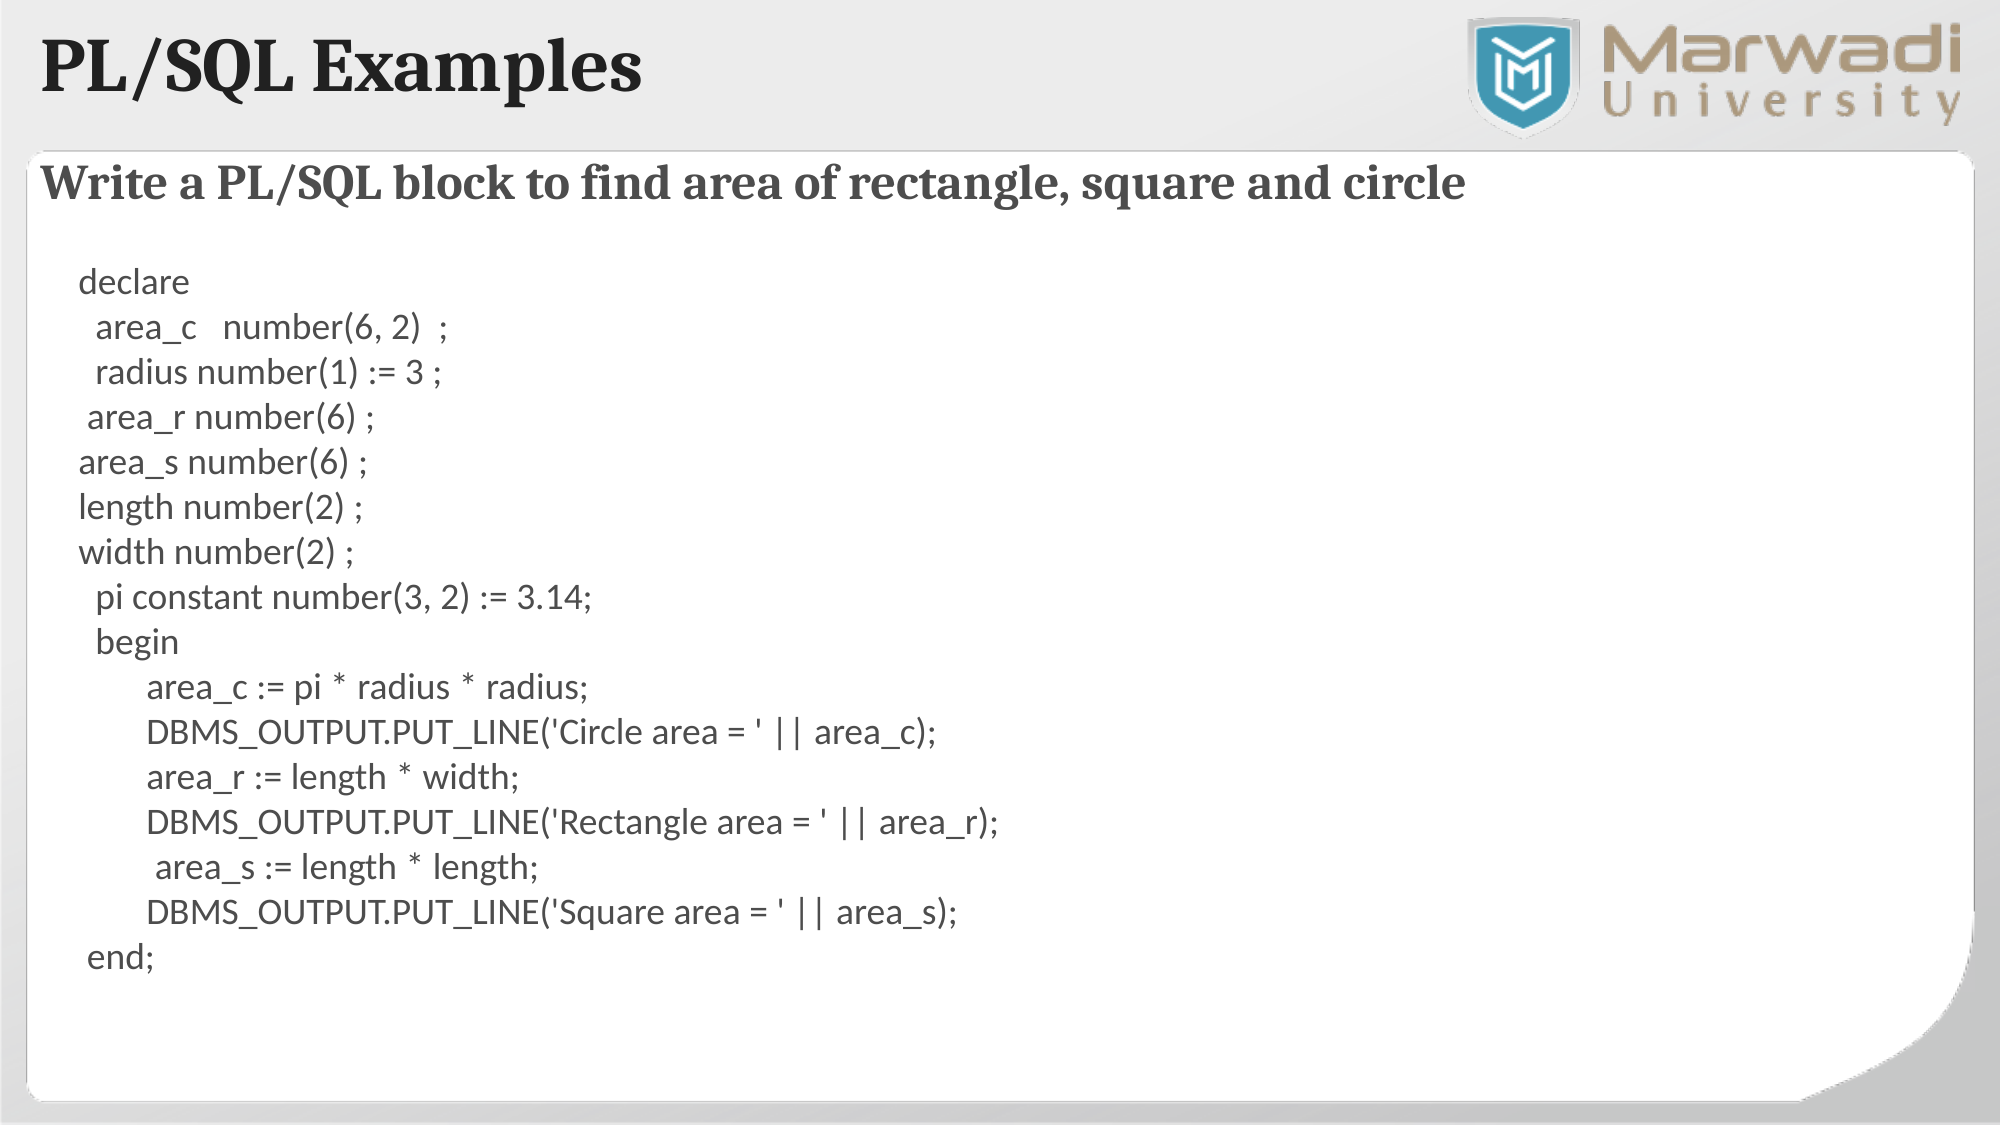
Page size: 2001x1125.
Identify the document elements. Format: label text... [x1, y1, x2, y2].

picture [0, 0, 2000, 1125]
text_box declare area_c number(6, 2) ; radius number(1) := 3 ; area_r number(6) ; area_s number(6) ; length number(2) ; width number(2) ; pi constant number(3, 2) := 3.14; begin area_c := pi * radius * radius; DBMS_OUTPUT.PUT_LINE('Circle area = ' || area_c); area_r := length * width; DBMS_OUTPUT.PUT_LINE('Rectangle area = ' || area_r); area_s := length * length; DBMS_OUTPUT.PUT_LINE('Square area = ' || area_s); end; [63, 249, 1789, 985]
text_box Write a PL/SQL block to find area of rectangle, square and circle [25, 142, 1640, 218]
text_box PL/SQL Examples [25, 17, 1751, 116]
